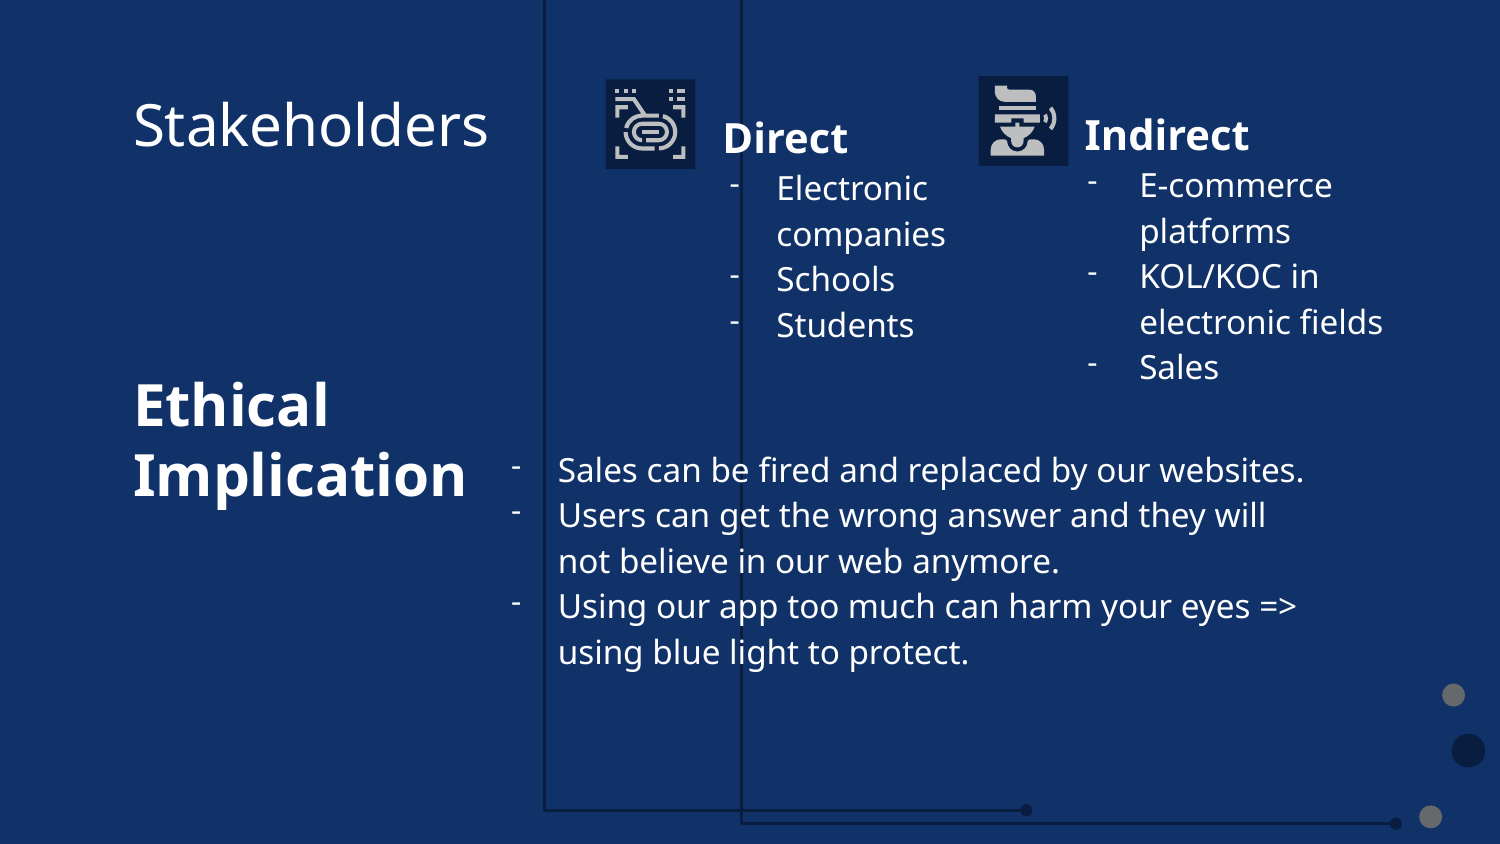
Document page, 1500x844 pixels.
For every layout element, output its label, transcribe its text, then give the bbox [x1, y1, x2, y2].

subtitle Direct [707, 118, 1034, 178]
text_box [605, 79, 696, 170]
text_box [978, 76, 1069, 166]
subtitle Indirect [1069, 114, 1396, 174]
text_box Sales can be fired and replaced by our websites. Users can get the wrong answer and they will not believe in our web anymore. Using our app too much can harm your eyes => using blue light to protect. [496, 428, 1334, 528]
title Stakeholders [118, 72, 1382, 167]
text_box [990, 85, 1057, 156]
subtitle Electronic companies Schools Students [714, 166, 1115, 254]
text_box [615, 88, 686, 160]
subtitle E-commerce platforms KOL/KOC in electronic fields Sales [1049, 143, 1441, 400]
text_box Ethical Implication [118, 352, 629, 447]
